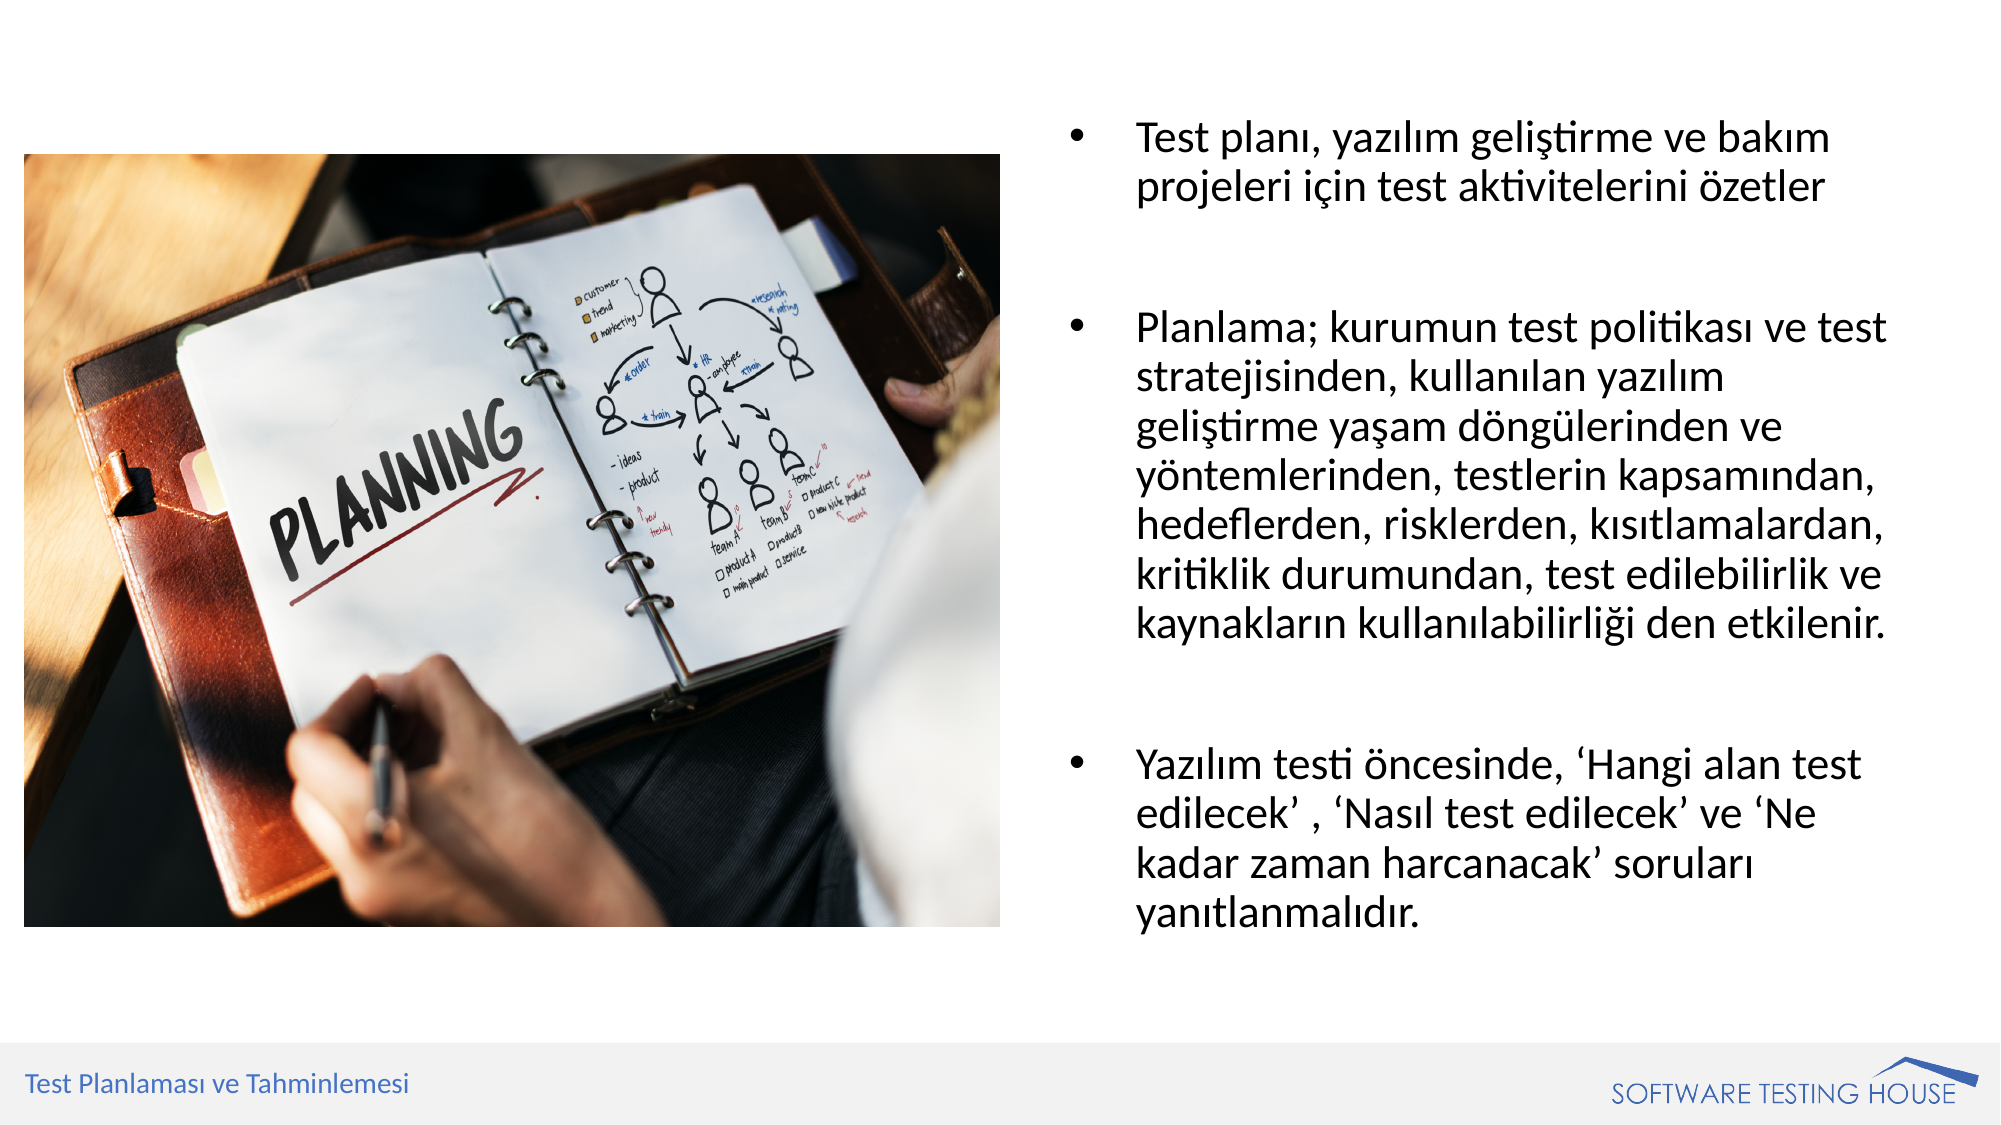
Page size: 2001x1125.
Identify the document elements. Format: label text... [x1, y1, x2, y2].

picture [1611, 1056, 1979, 1112]
picture [24, 154, 1001, 928]
list Test Planlaması ve Tahminlemesi [9, 1052, 856, 1108]
text_box Test planı, yazılım geliştirme ve bakım projeleri için test aktivitelerini özetler Planlama; kurumun test politikası ve test stratejisinden, kullanılan yazılım geliştirme yaşam döngülerinden ve yöntemlerinden, testlerin kapsamından, hedeflerden, risklerden, kısıtlamalardan, kritiklik durumundan, test edilebilirlik ve kaynakların kullanılabilirliği den etkilenir. Yazılım testi öncesinde, ‘Hangi alan test edilecek’ , ‘Nasıl test edilecek’ ve ‘Ne kadar zaman harcanacak’ soruları yanıtlanmalıdır. [1045, 105, 1913, 976]
